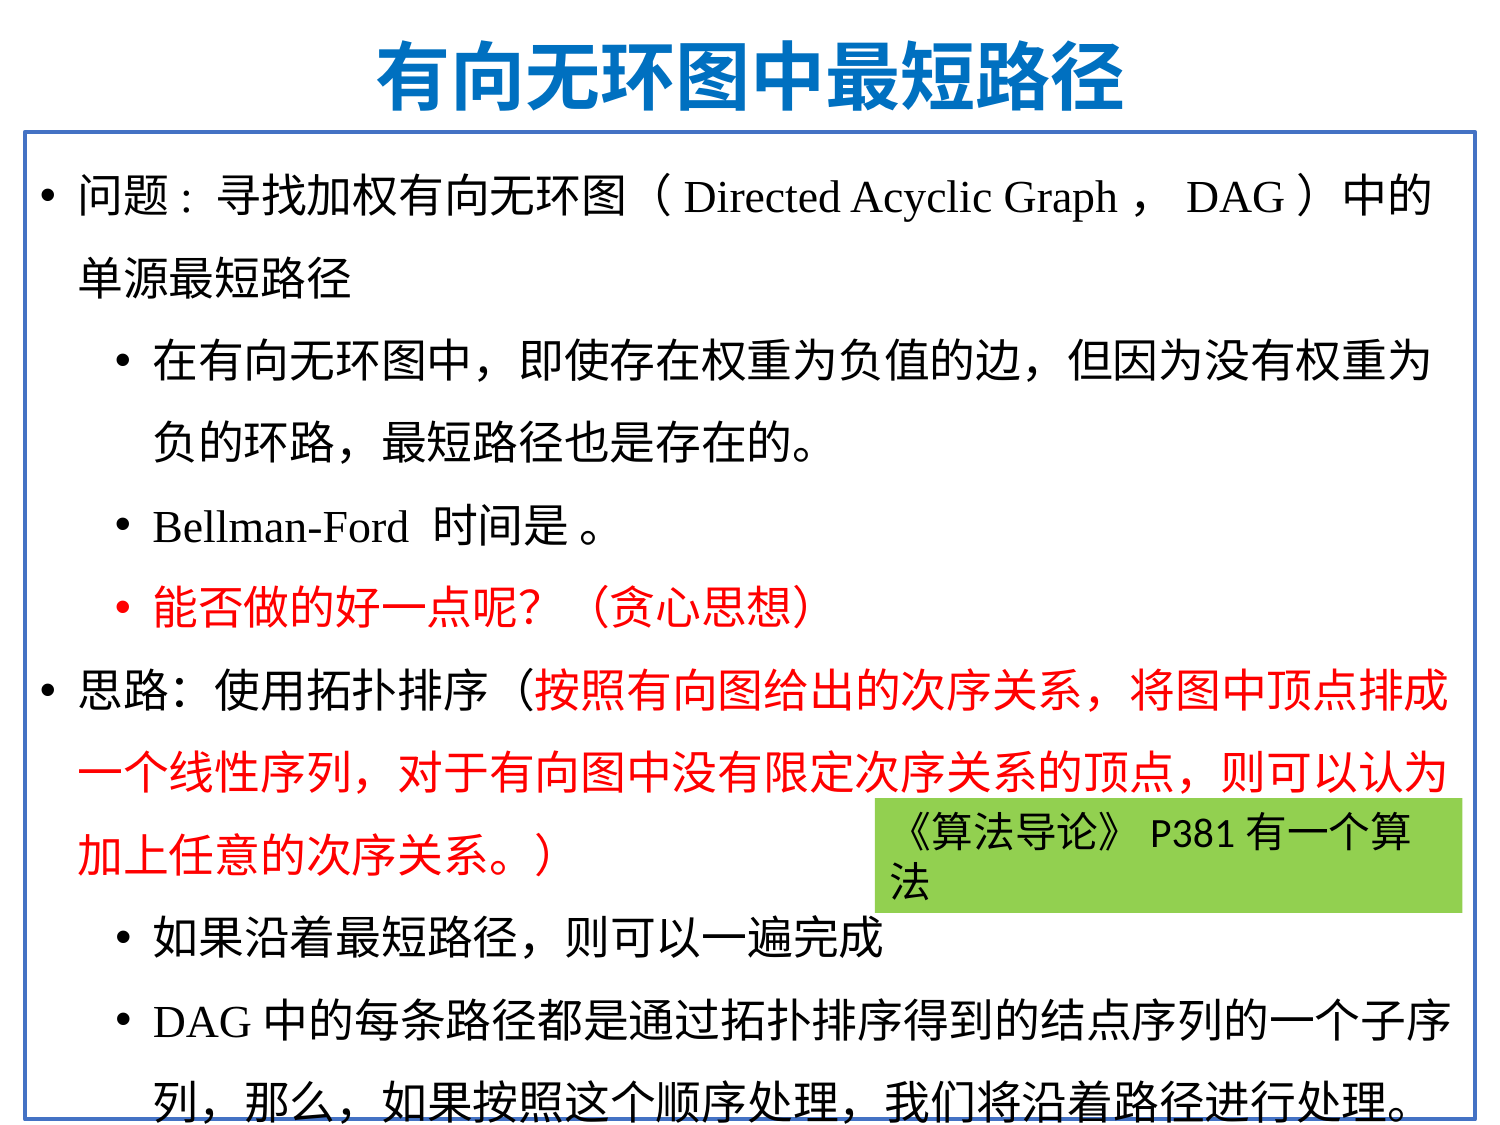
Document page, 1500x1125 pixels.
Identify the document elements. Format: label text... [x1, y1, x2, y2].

text_box 《算法导论》P381有一个算法 [874, 798, 1463, 913]
title 有向无环图中最短路径 [0, 0, 1500, 172]
